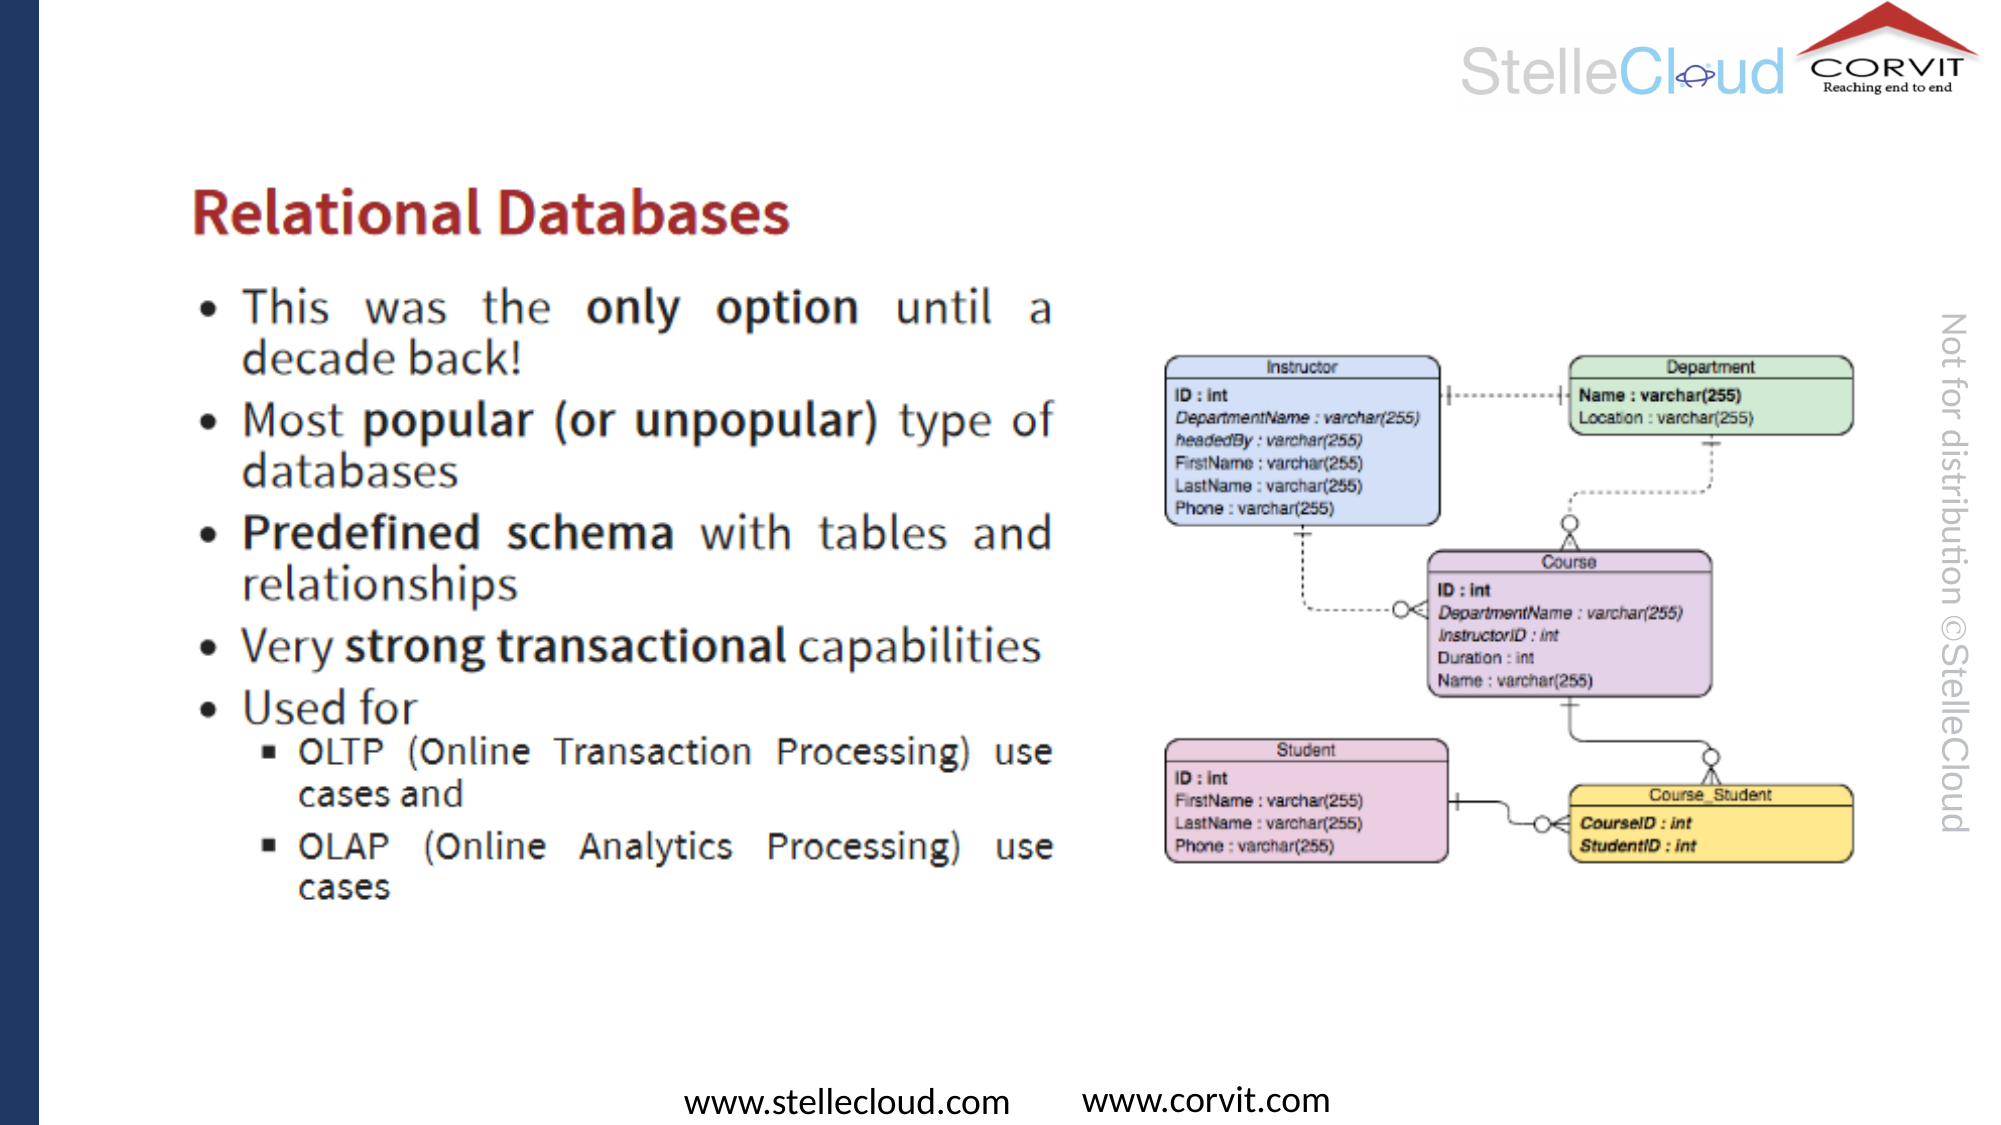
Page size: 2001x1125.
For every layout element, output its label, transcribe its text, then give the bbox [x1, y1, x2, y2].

text_box www.corvit.com [1067, 1067, 1347, 1125]
text_box www.stellecloud.com [669, 1069, 1027, 1125]
picture [161, 160, 1895, 1021]
text_box Not for distribution ⒸStelleCloud [1927, 297, 1988, 1125]
picture [1455, 0, 1988, 111]
